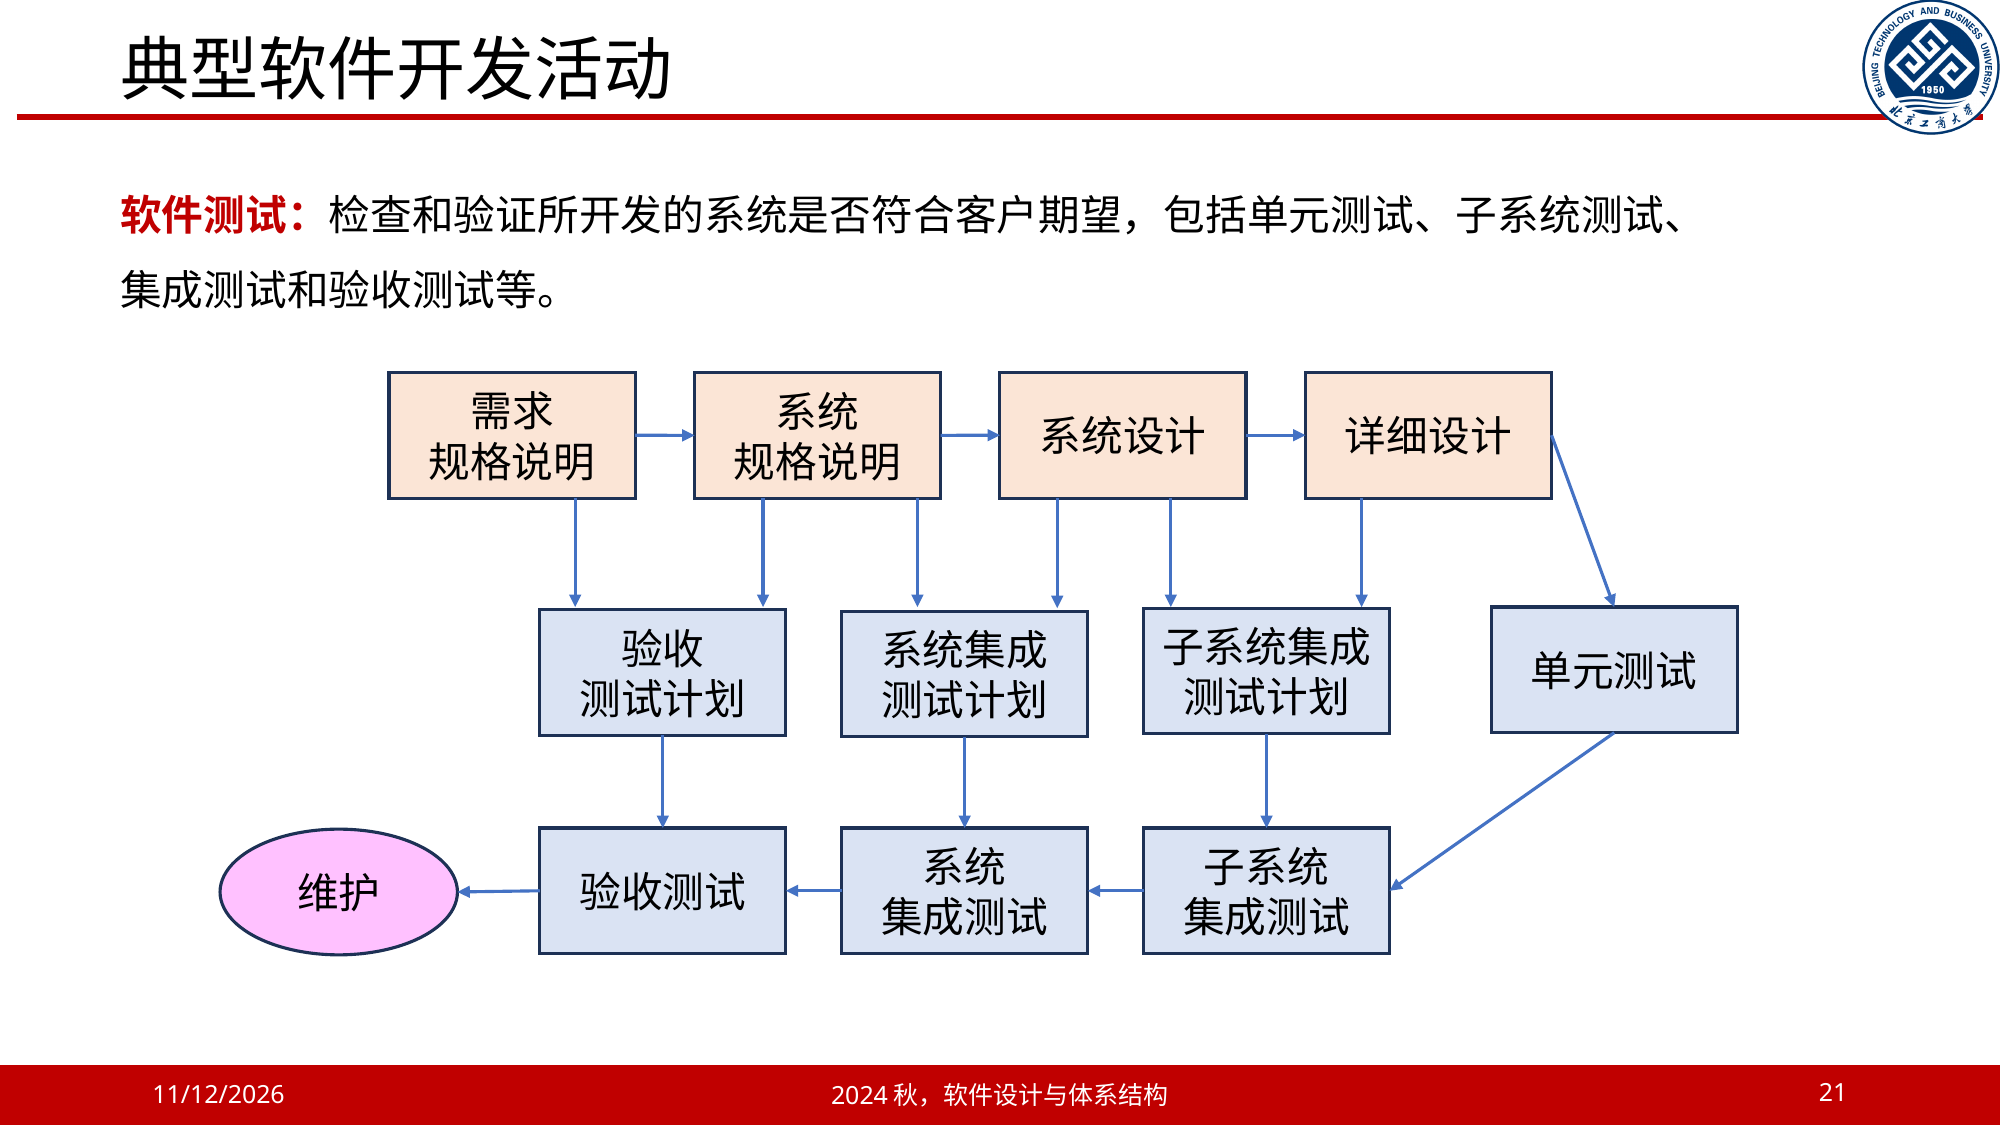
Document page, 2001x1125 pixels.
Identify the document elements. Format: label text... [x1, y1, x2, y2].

text_box [0, 1063, 2000, 1125]
text_box 系统 集成测试 [840, 826, 1089, 955]
text_box 系统集成 测试计划 [840, 610, 1089, 738]
text_box 验收 测试计划 [538, 608, 787, 737]
title 典型软件开发活动 [105, 27, 1861, 116]
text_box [1389, 732, 1615, 892]
text_box 详细设计 [1304, 371, 1553, 500]
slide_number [137, 1065, 588, 1125]
picture [1861, 0, 2000, 135]
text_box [1551, 434, 1615, 608]
text_box 软件测试：检查和验证所开发的系统是否符合客户期望，包括单元测试、子系统测试、 集成测试和验收测试等。 [105, 156, 1863, 321]
text_box 单元测试 [1490, 605, 1739, 734]
text_box 需求 规格说明 [387, 371, 637, 500]
text_box 验收测试 [538, 826, 787, 955]
slide_number 21 [1412, 1063, 1863, 1124]
text_box 维护 [218, 827, 459, 957]
footer 2024秋，软件设计与体系结构 [662, 1065, 1338, 1125]
text_box 子系统集成 测试计划 [1142, 607, 1391, 735]
text_box 系统设计 [998, 371, 1248, 500]
text_box 系统 规格说明 [693, 371, 942, 500]
text_box 子系统 集成测试 [1142, 826, 1391, 955]
